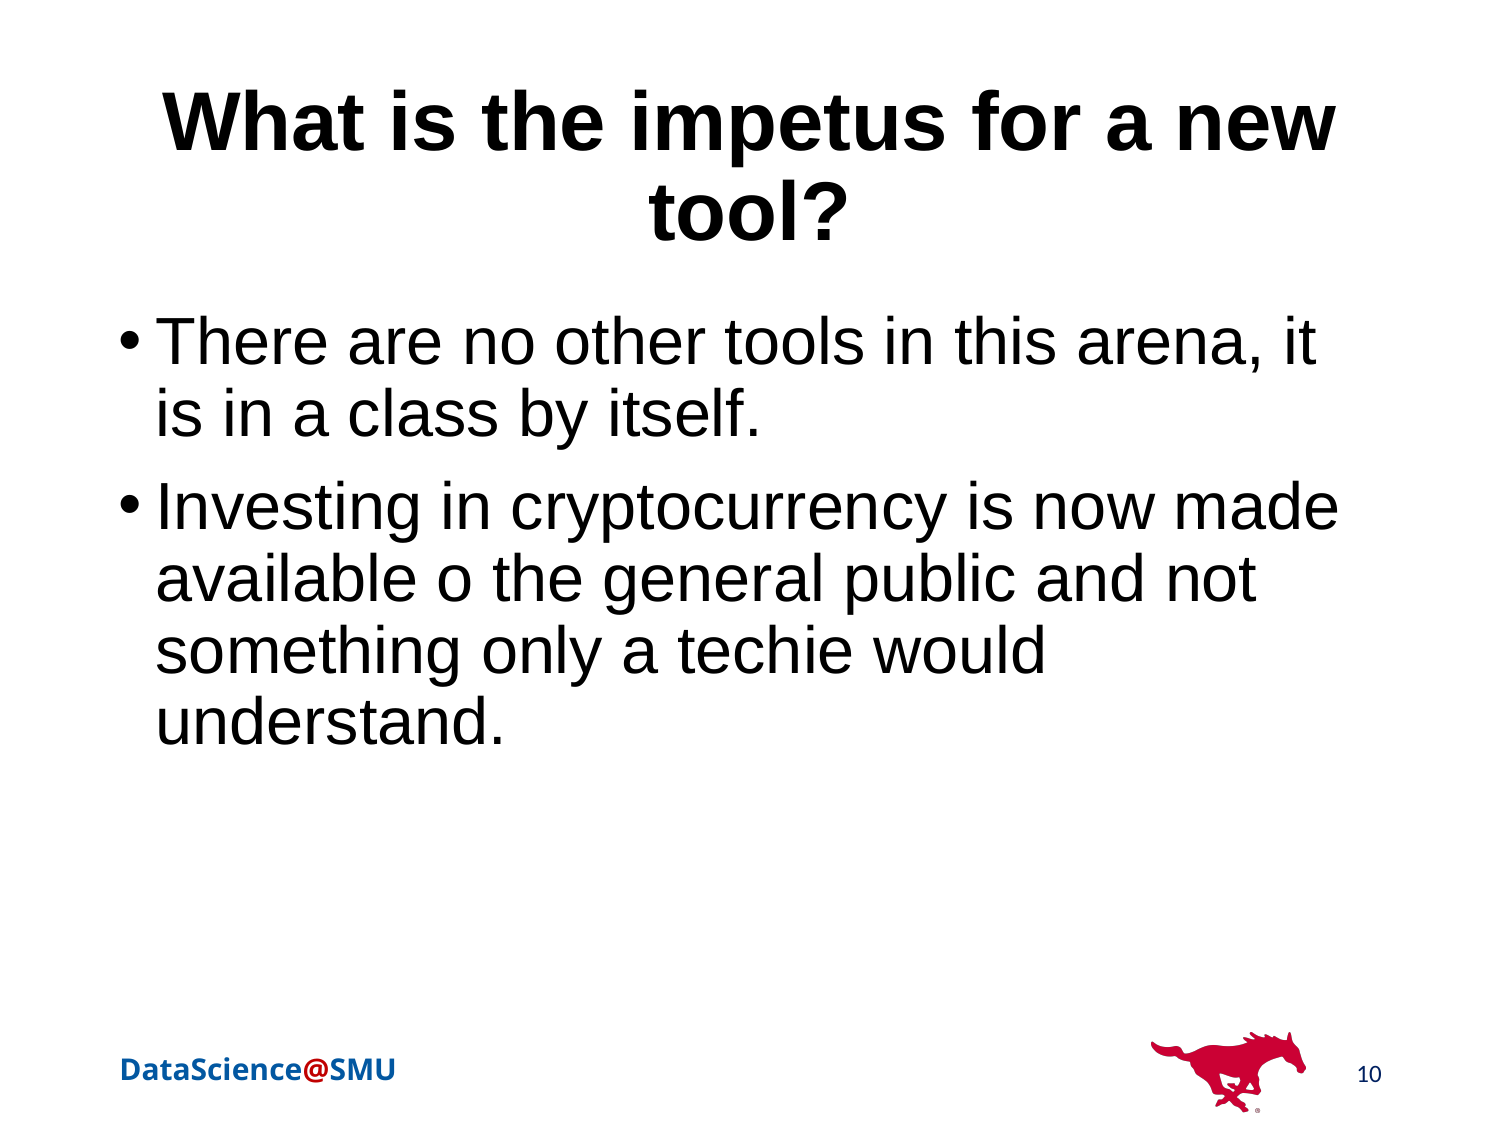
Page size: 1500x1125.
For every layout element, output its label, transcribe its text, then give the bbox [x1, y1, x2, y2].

picture [1151, 1103, 1306, 1113]
list There are no other tools in this arena, it is in a class by itself. Investing in cryptocurrency is now made available o the general public and not something only a techie would understand. [103, 299, 1397, 1014]
picture [1151, 1032, 1306, 1042]
title What is the impetus for a new tool? [103, 59, 1397, 278]
slide_number 10 [1059, 1042, 1397, 1103]
